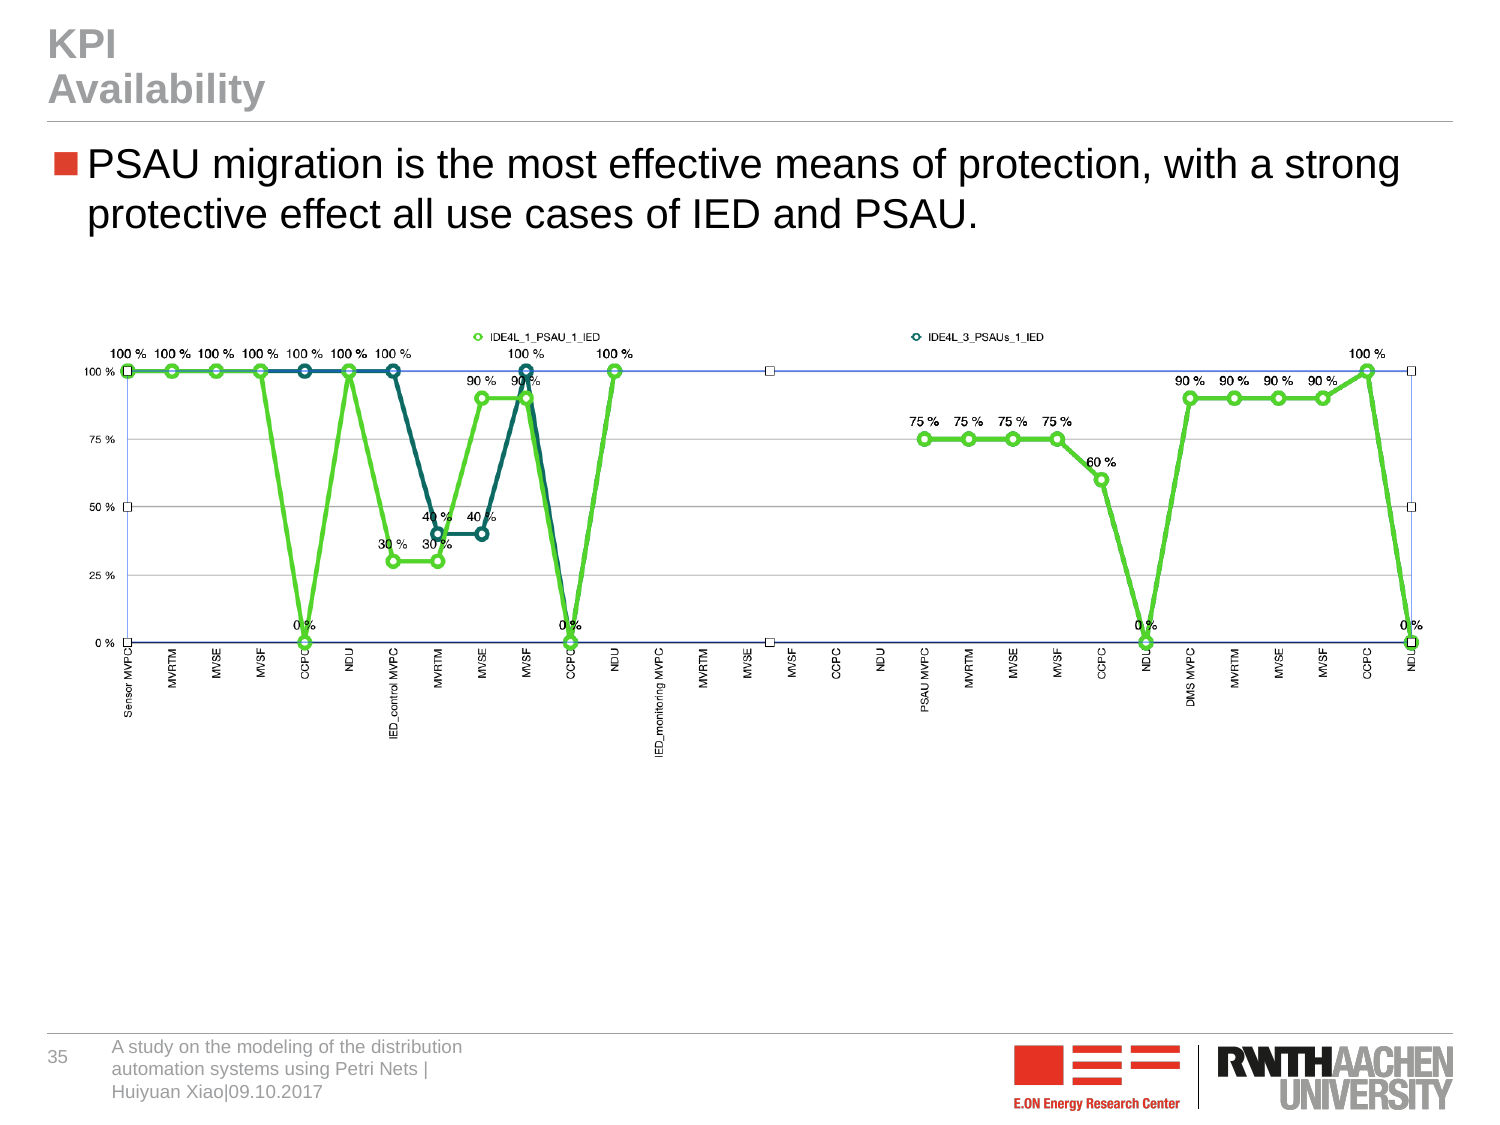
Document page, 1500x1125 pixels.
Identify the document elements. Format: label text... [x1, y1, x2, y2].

list PSAU migration is the most effective means of protection, with a strong protective effect all use cases of IED and PSAU. [51, 137, 1455, 310]
title KPI Availability [47, 23, 1453, 113]
picture [1013, 1045, 1180, 1112]
picture [1218, 1046, 1453, 1111]
picture [85, 312, 1454, 760]
